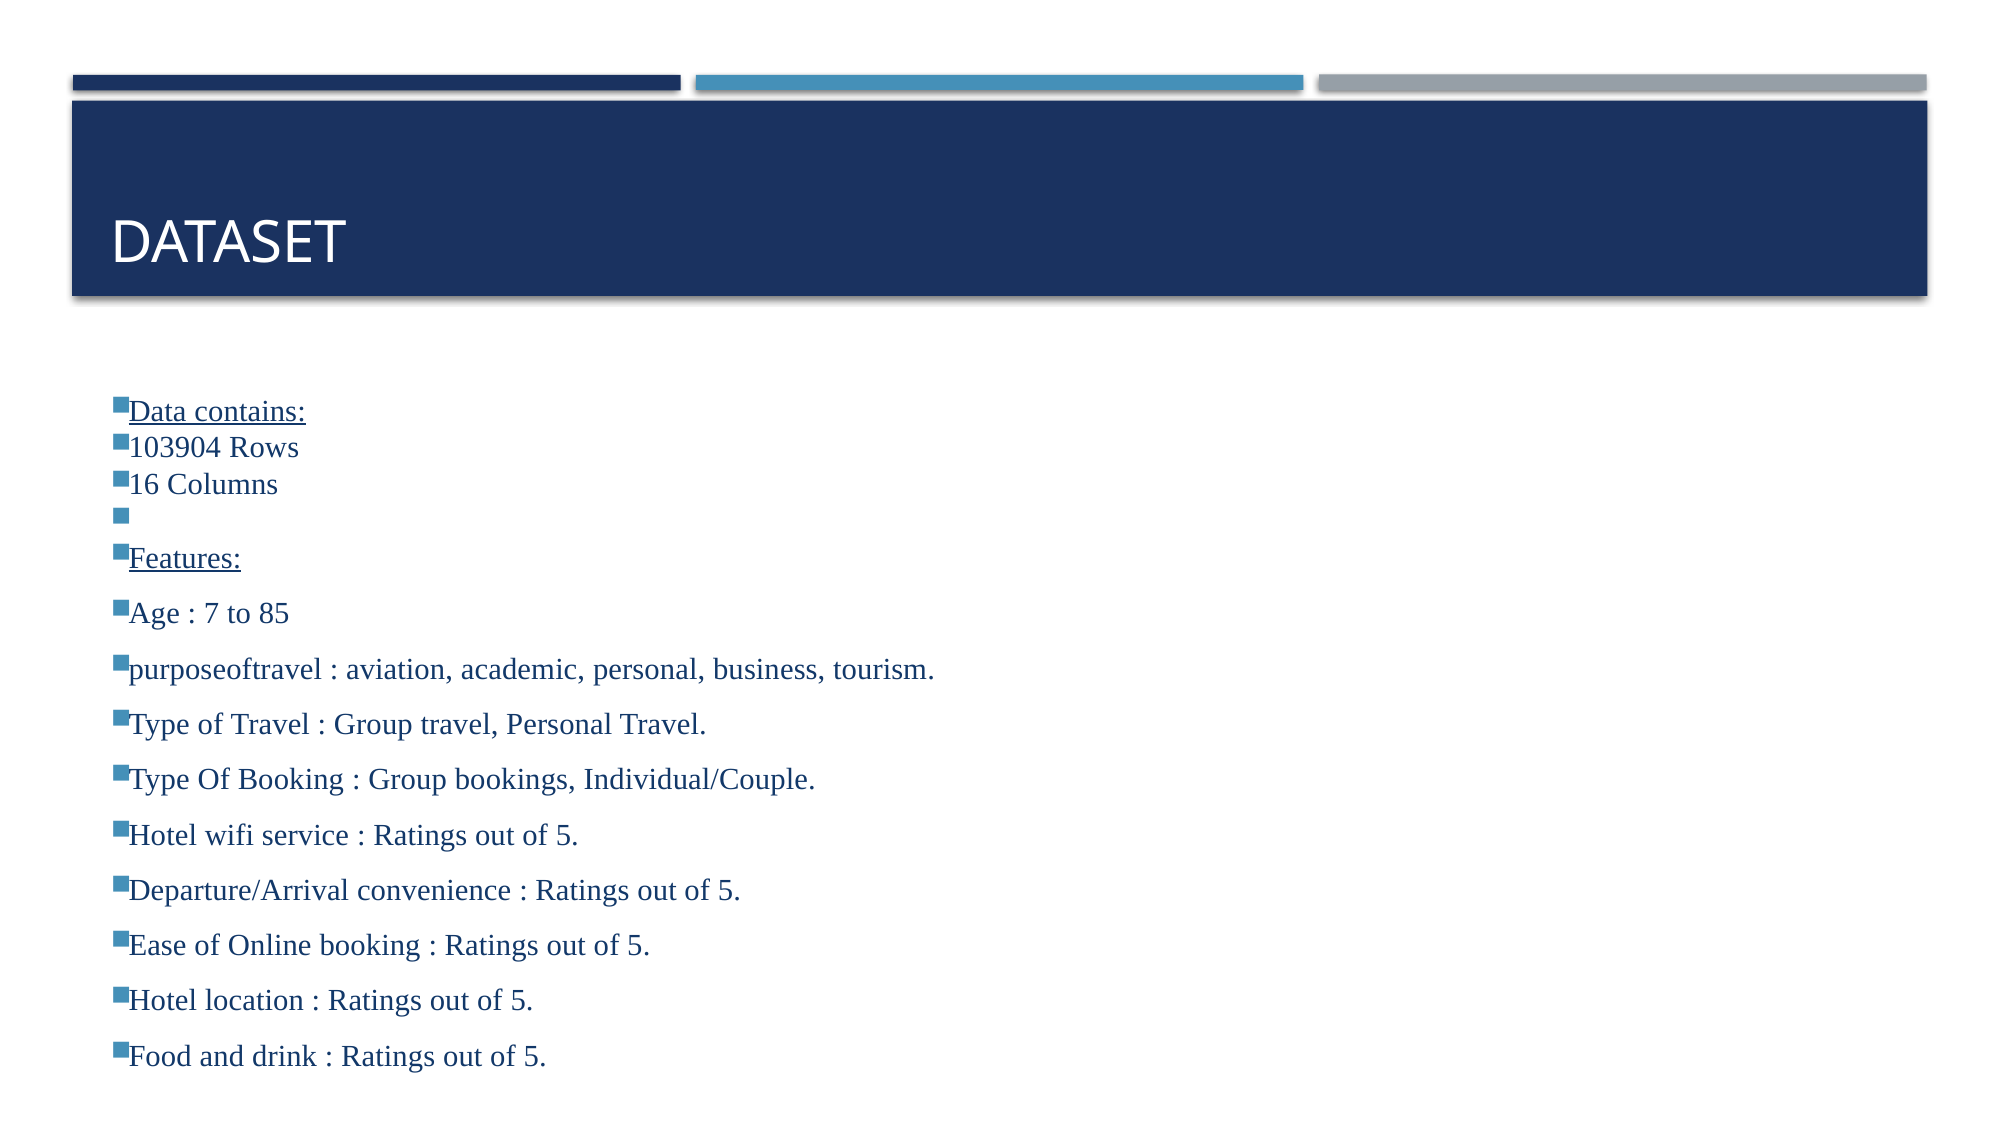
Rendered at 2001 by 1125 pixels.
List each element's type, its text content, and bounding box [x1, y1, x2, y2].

list Data contains: 103904 Rows 16 Columns Features: Age : 7 to 85 purposeoftravel : aviation, academic, personal, business, tourism. Type of Travel : Group travel, Personal Travel. Type Of Booking : Group bookings, Individual/Couple. Hotel wifi service : Ratings out of 5. Departure/Arrival convenience : Ratings out of 5. Ease of Online booking : Ratings out of 5. Hotel location : Ratings out of 5. Food and drink : Ratings out of 5. [95, 309, 1905, 1084]
title Dataset [95, 115, 1905, 282]
